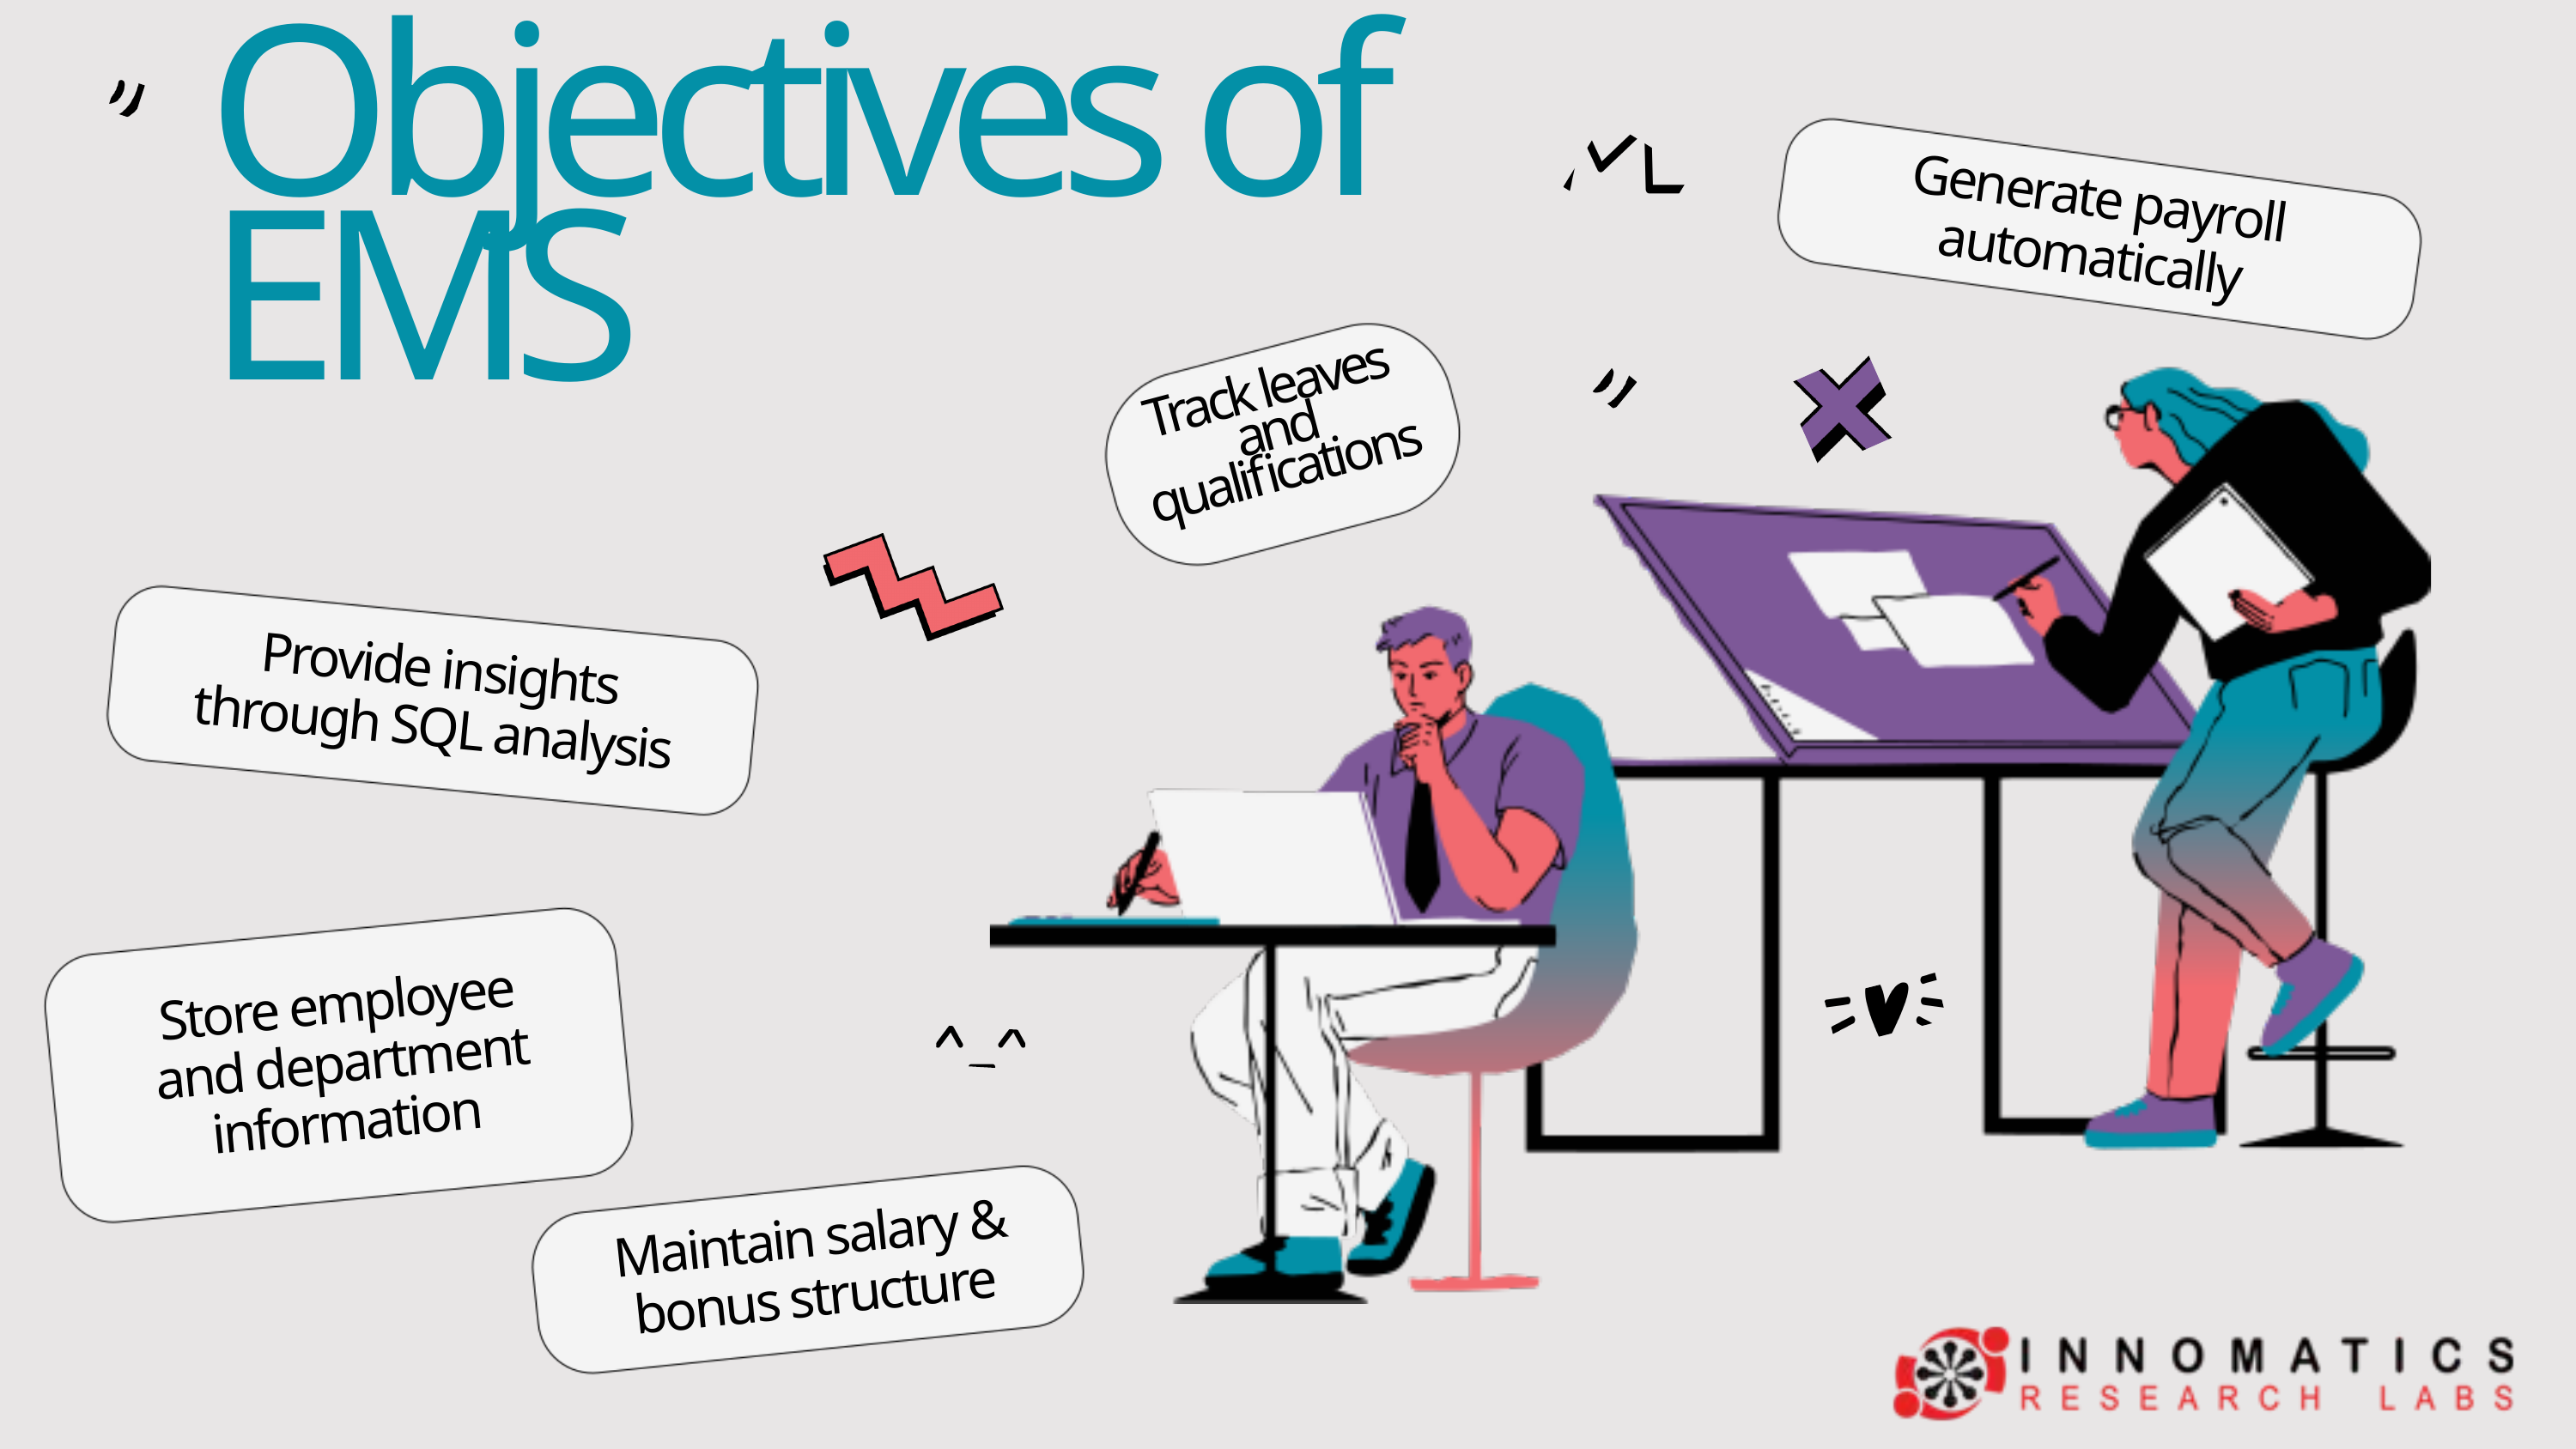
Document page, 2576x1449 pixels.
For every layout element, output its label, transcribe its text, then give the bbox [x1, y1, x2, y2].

text_box [1592, 364, 1637, 409]
text_box [1770, 98, 2437, 355]
text_box [1563, 118, 1692, 241]
text_box [106, 76, 145, 119]
text_box [989, 366, 2432, 1304]
text_box Maintain salary & bonus structure [599, 1187, 1026, 1349]
text_box Track leaves and qualifications [1121, 340, 1434, 536]
text_box [101, 567, 772, 829]
text_box [823, 533, 1004, 641]
text_box [526, 1145, 1099, 1388]
text_box [1783, 349, 1904, 470]
text_box [39, 887, 647, 1237]
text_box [1862, 1306, 2544, 1449]
text_box Store employee and department information [125, 955, 558, 1173]
text_box [1824, 971, 1947, 1048]
text_box Objectives of EMS [207, 58, 1501, 427]
text_box [935, 1025, 1027, 1070]
text_box Provide insights through SQL analysis [189, 616, 684, 781]
text_box [1086, 288, 1490, 594]
text_box Generate payroll automatically [1824, 133, 2366, 323]
